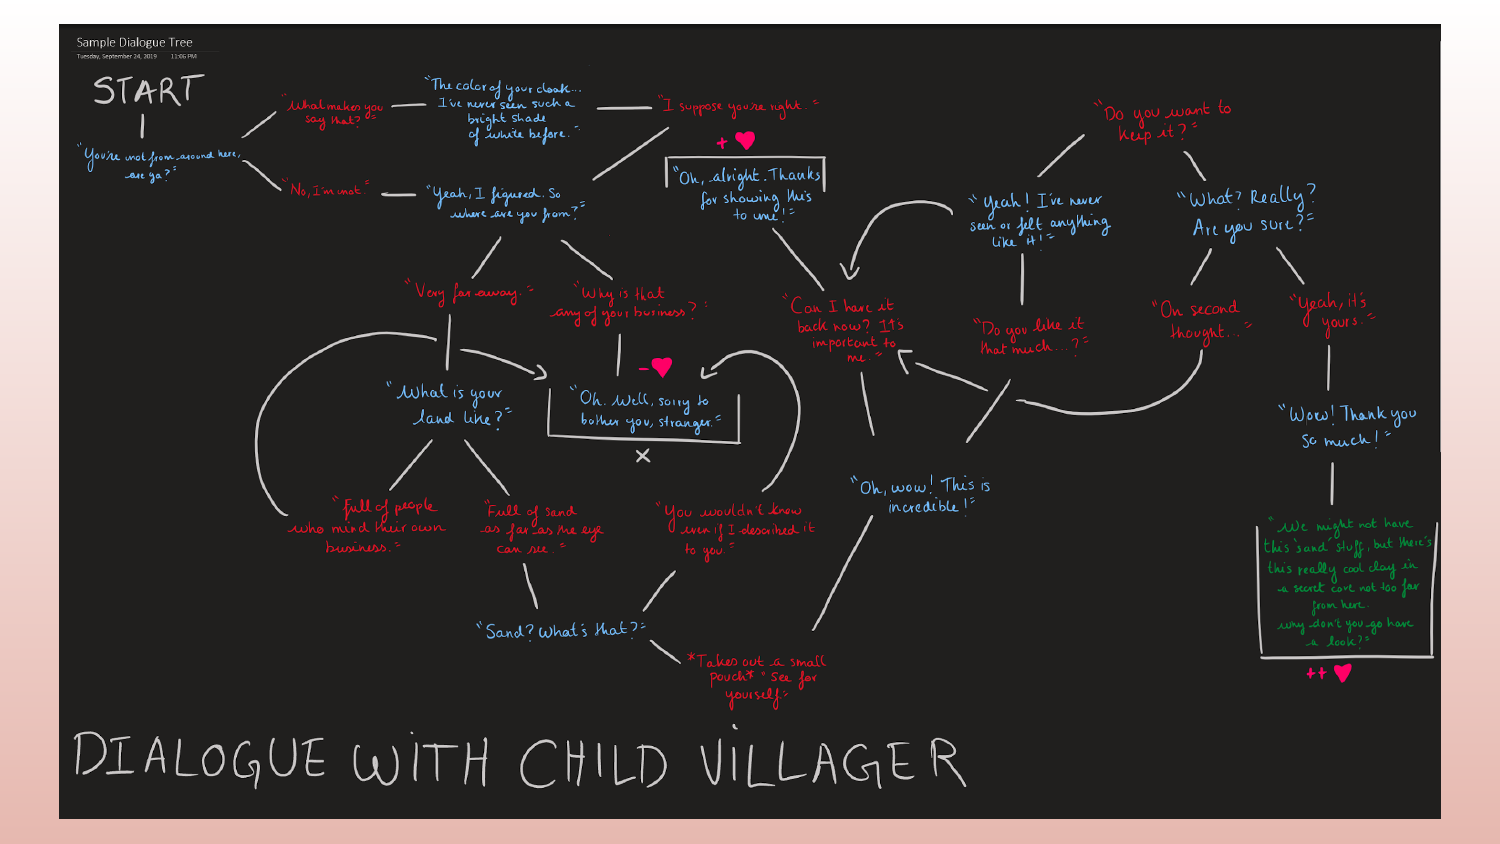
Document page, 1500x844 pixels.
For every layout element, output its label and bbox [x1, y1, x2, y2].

picture [59, 24, 1441, 819]
